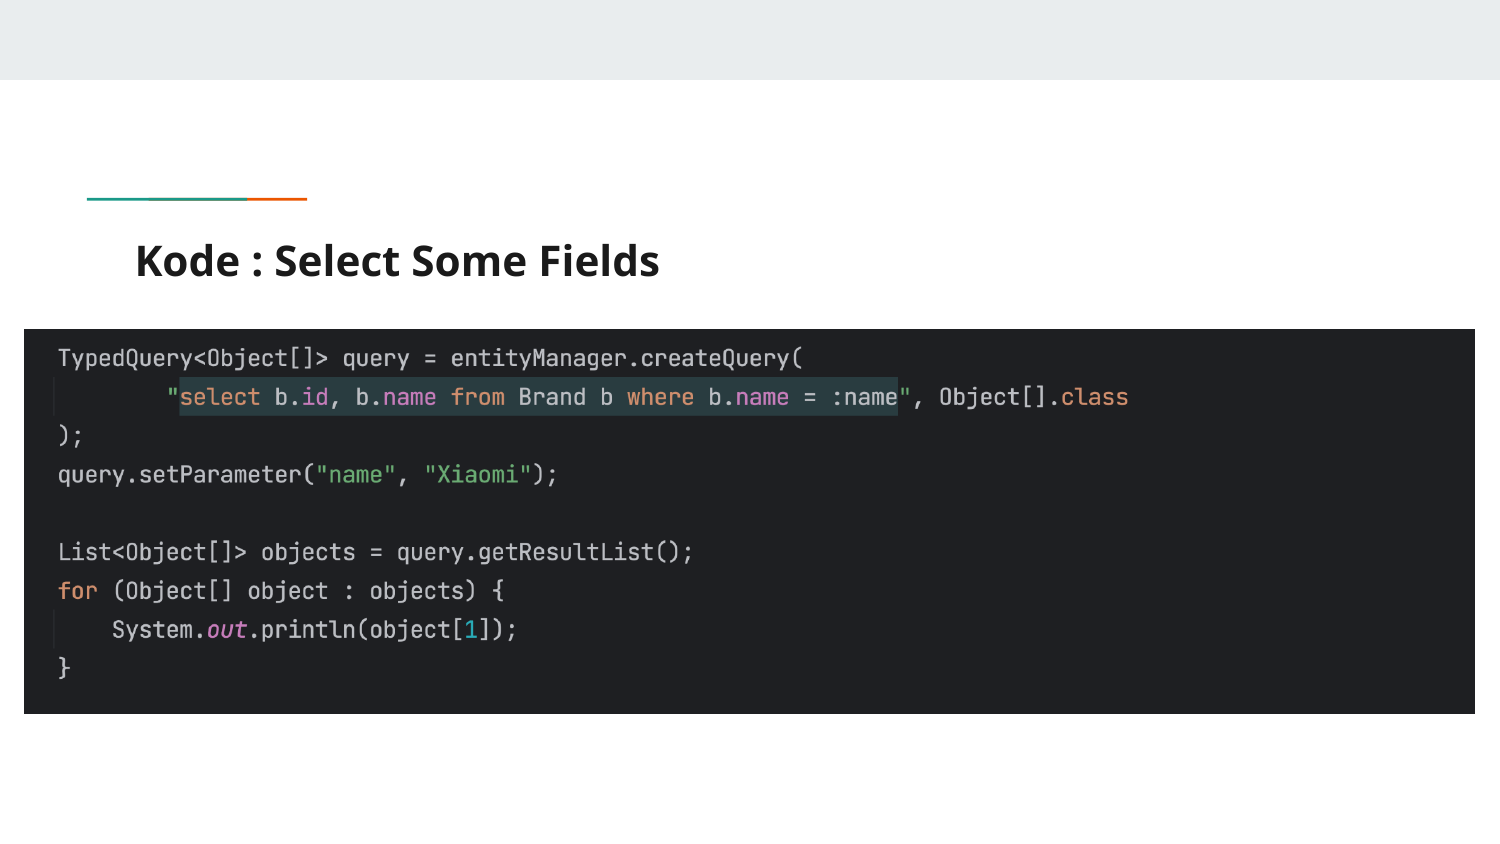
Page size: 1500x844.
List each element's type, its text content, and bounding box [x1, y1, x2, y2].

title Kode : Select Some Fields [119, 216, 1381, 305]
picture [24, 328, 1476, 714]
